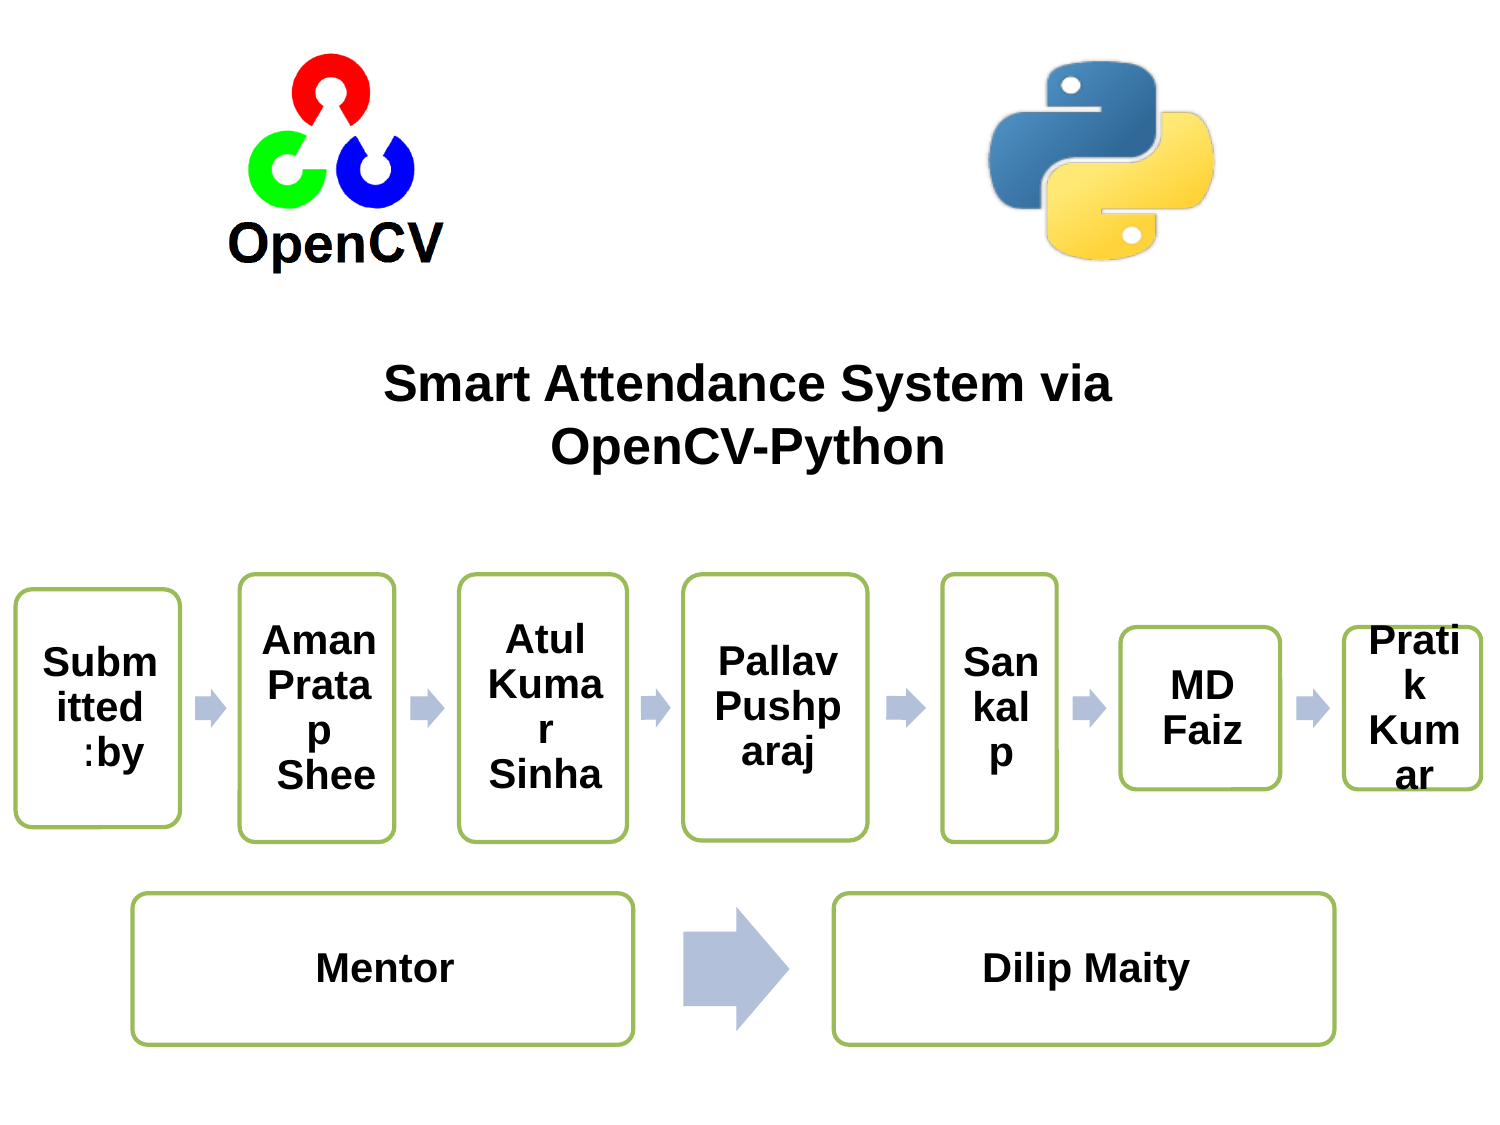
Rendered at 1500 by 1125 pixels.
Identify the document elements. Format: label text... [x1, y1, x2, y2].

picture [194, 30, 490, 292]
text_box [14, 574, 1483, 843]
text_box Smart Attendance System via OpenCV-Python [252, 342, 1245, 482]
picture [938, 16, 1266, 306]
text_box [131, 892, 1335, 1045]
